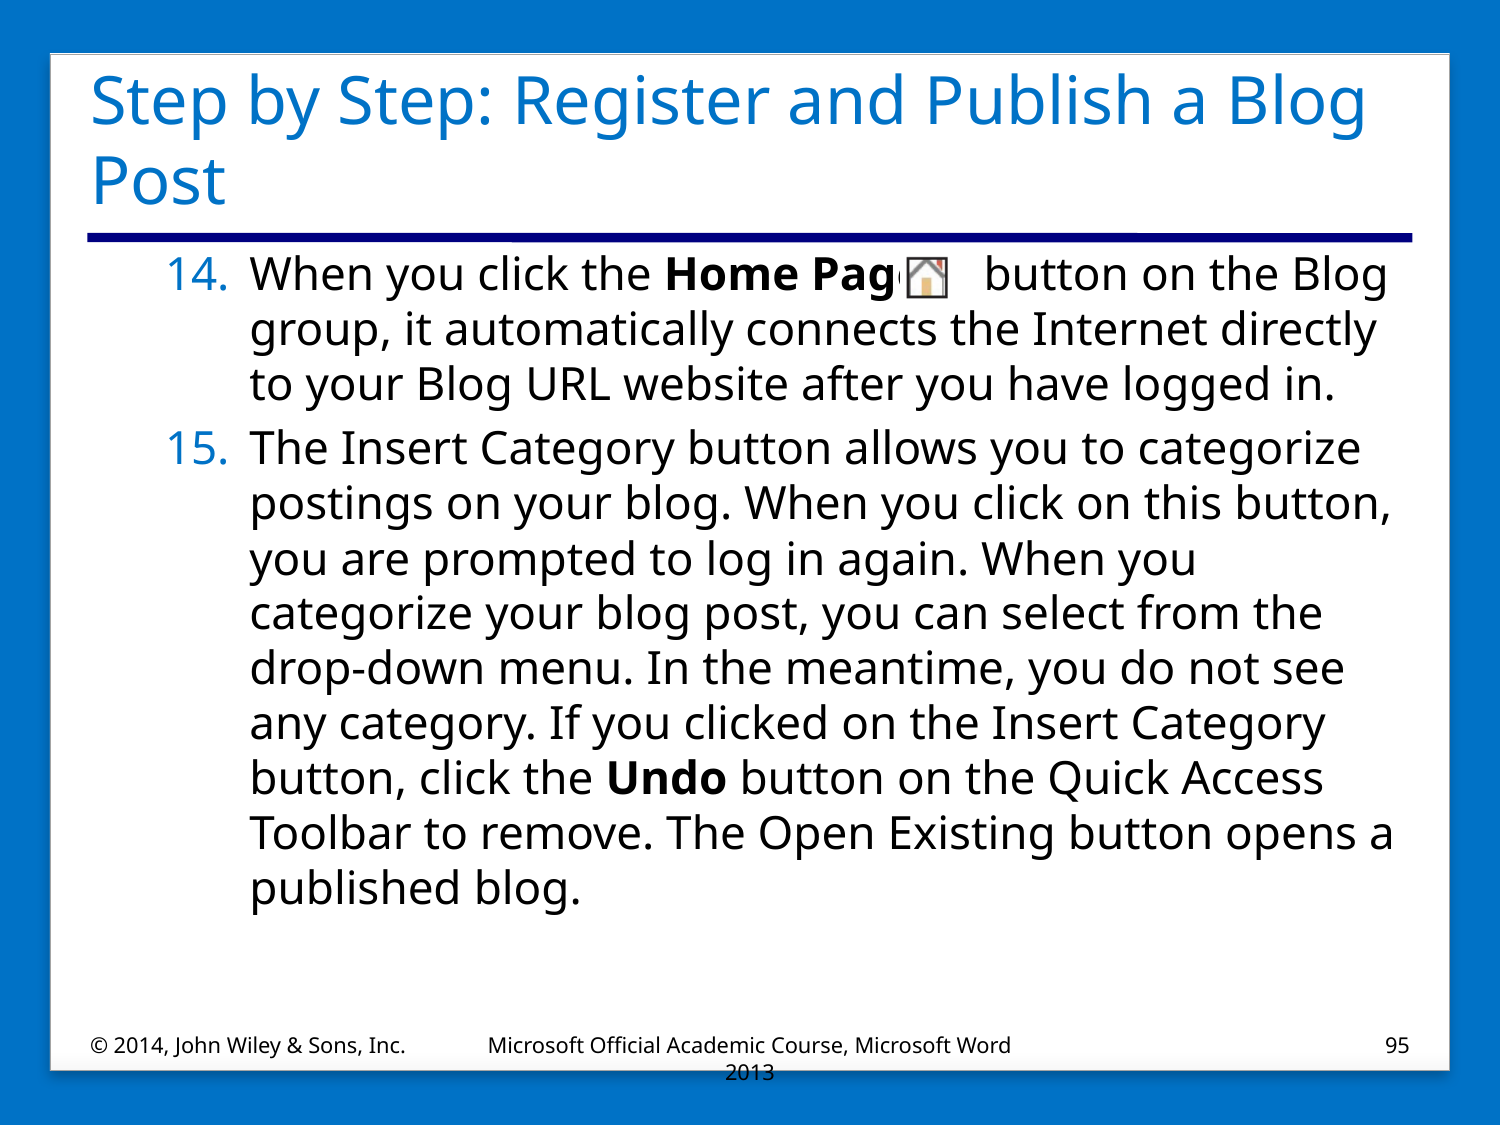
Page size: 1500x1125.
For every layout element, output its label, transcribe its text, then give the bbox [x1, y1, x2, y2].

slide_number © 2014, John Wiley & Sons, Inc. [74, 1024, 426, 1103]
slide_number 95 [1074, 1024, 1426, 1103]
title Step by Step: Register and Publish a Blog Post [74, 74, 1426, 226]
list When you click the Home Page button on the Blog group, it automatically connects the Internet directly to your Blog URL website after you have logged in. The Insert Category button allows you to categorize postings on your blog. When you click on this button, you are prompted to log in again. When you categorize your blog post, you can select from the drop-down menu. In the meantime, you do not see any category. If you clicked on the Insert Category button, click the Undo button on the Quick Access Toolbar to remove. The Open Existing button opens a published blog. [75, 237, 1425, 1063]
picture [899, 249, 952, 305]
footer Microsoft Official Academic Course, Microsoft Word 2013 [449, 1024, 1051, 1103]
